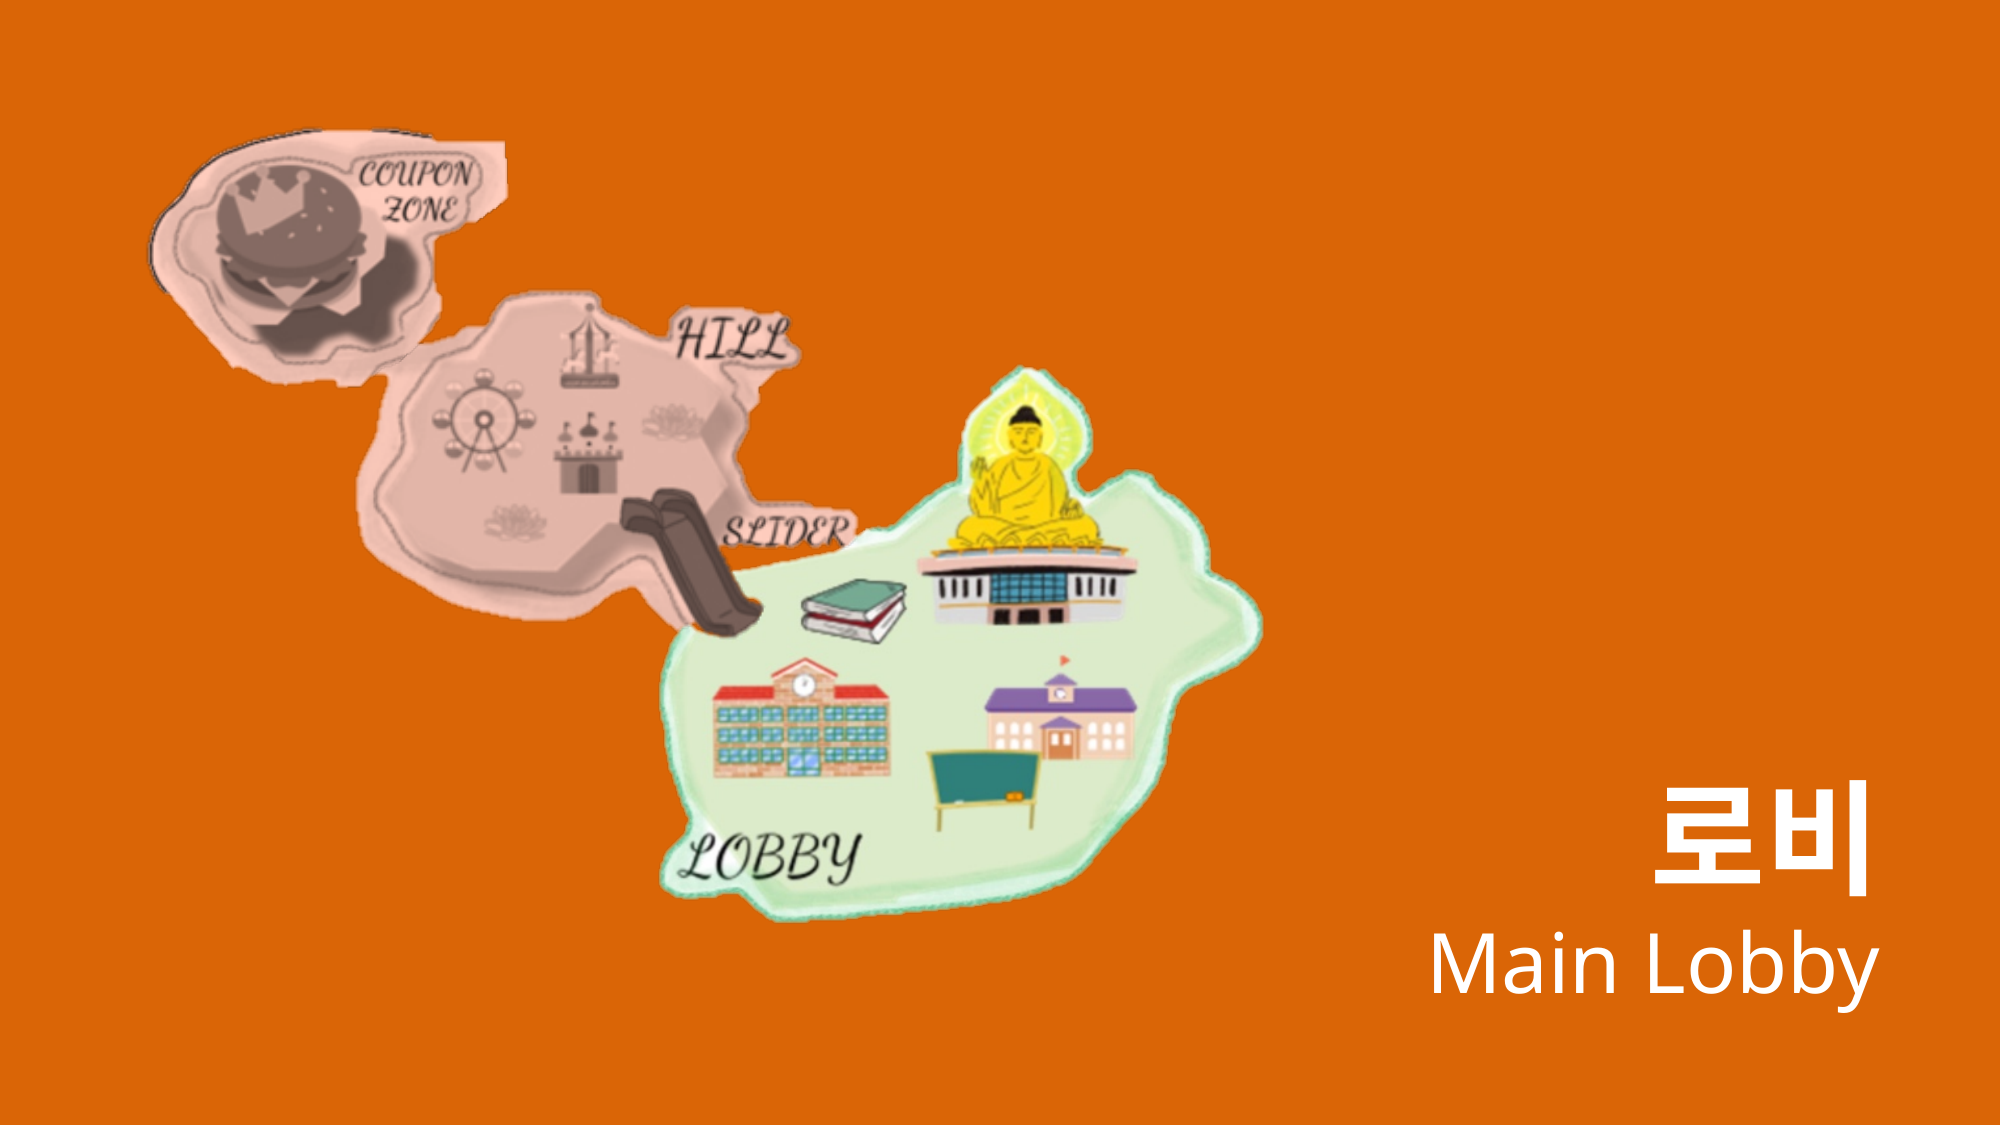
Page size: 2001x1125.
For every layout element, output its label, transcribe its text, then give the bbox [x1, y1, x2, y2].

text_box 로비 Main Lobby [705, 753, 1895, 1018]
picture [110, 120, 1333, 992]
